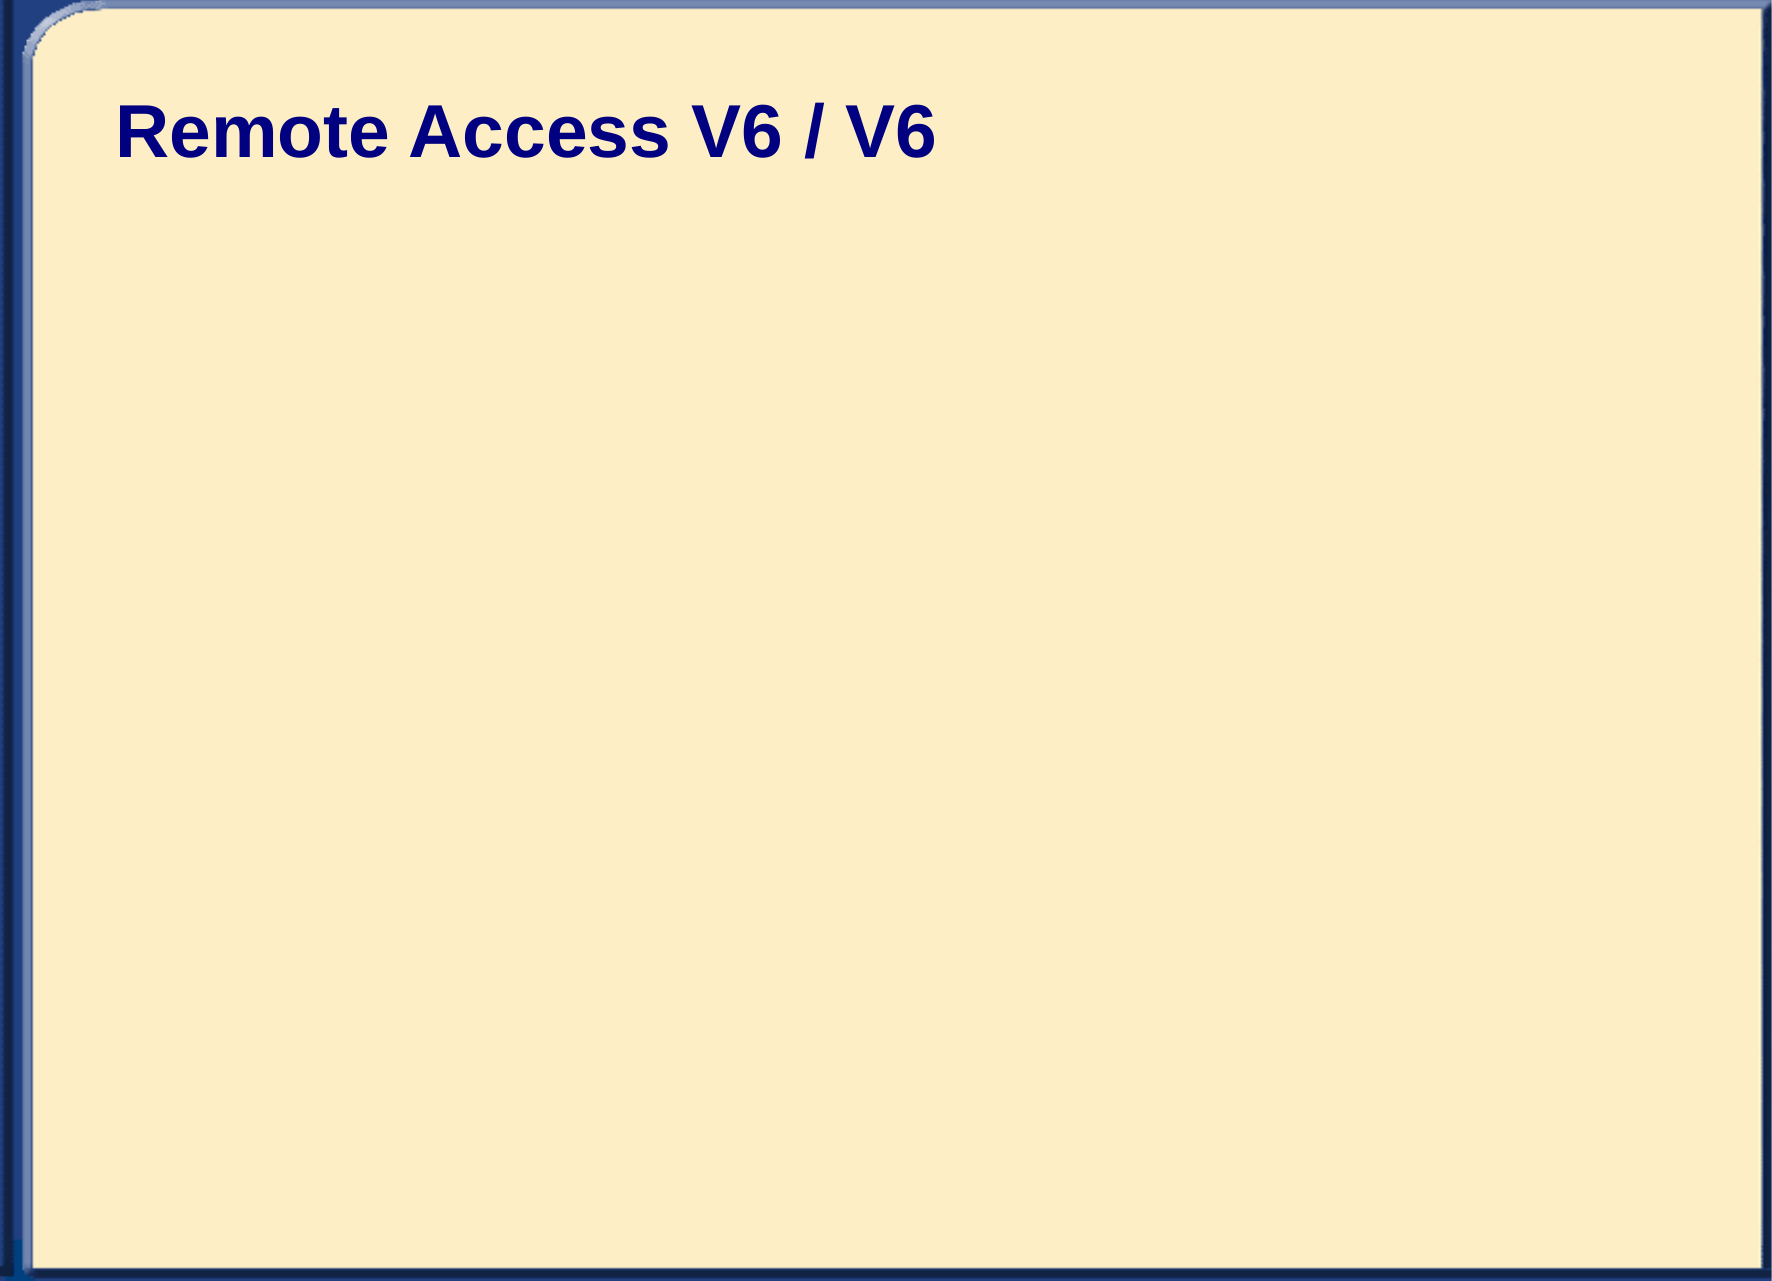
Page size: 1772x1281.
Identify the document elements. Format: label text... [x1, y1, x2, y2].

title Remote Access V6 / V6 [100, 77, 1496, 178]
picture [0, 0, 1772, 1281]
